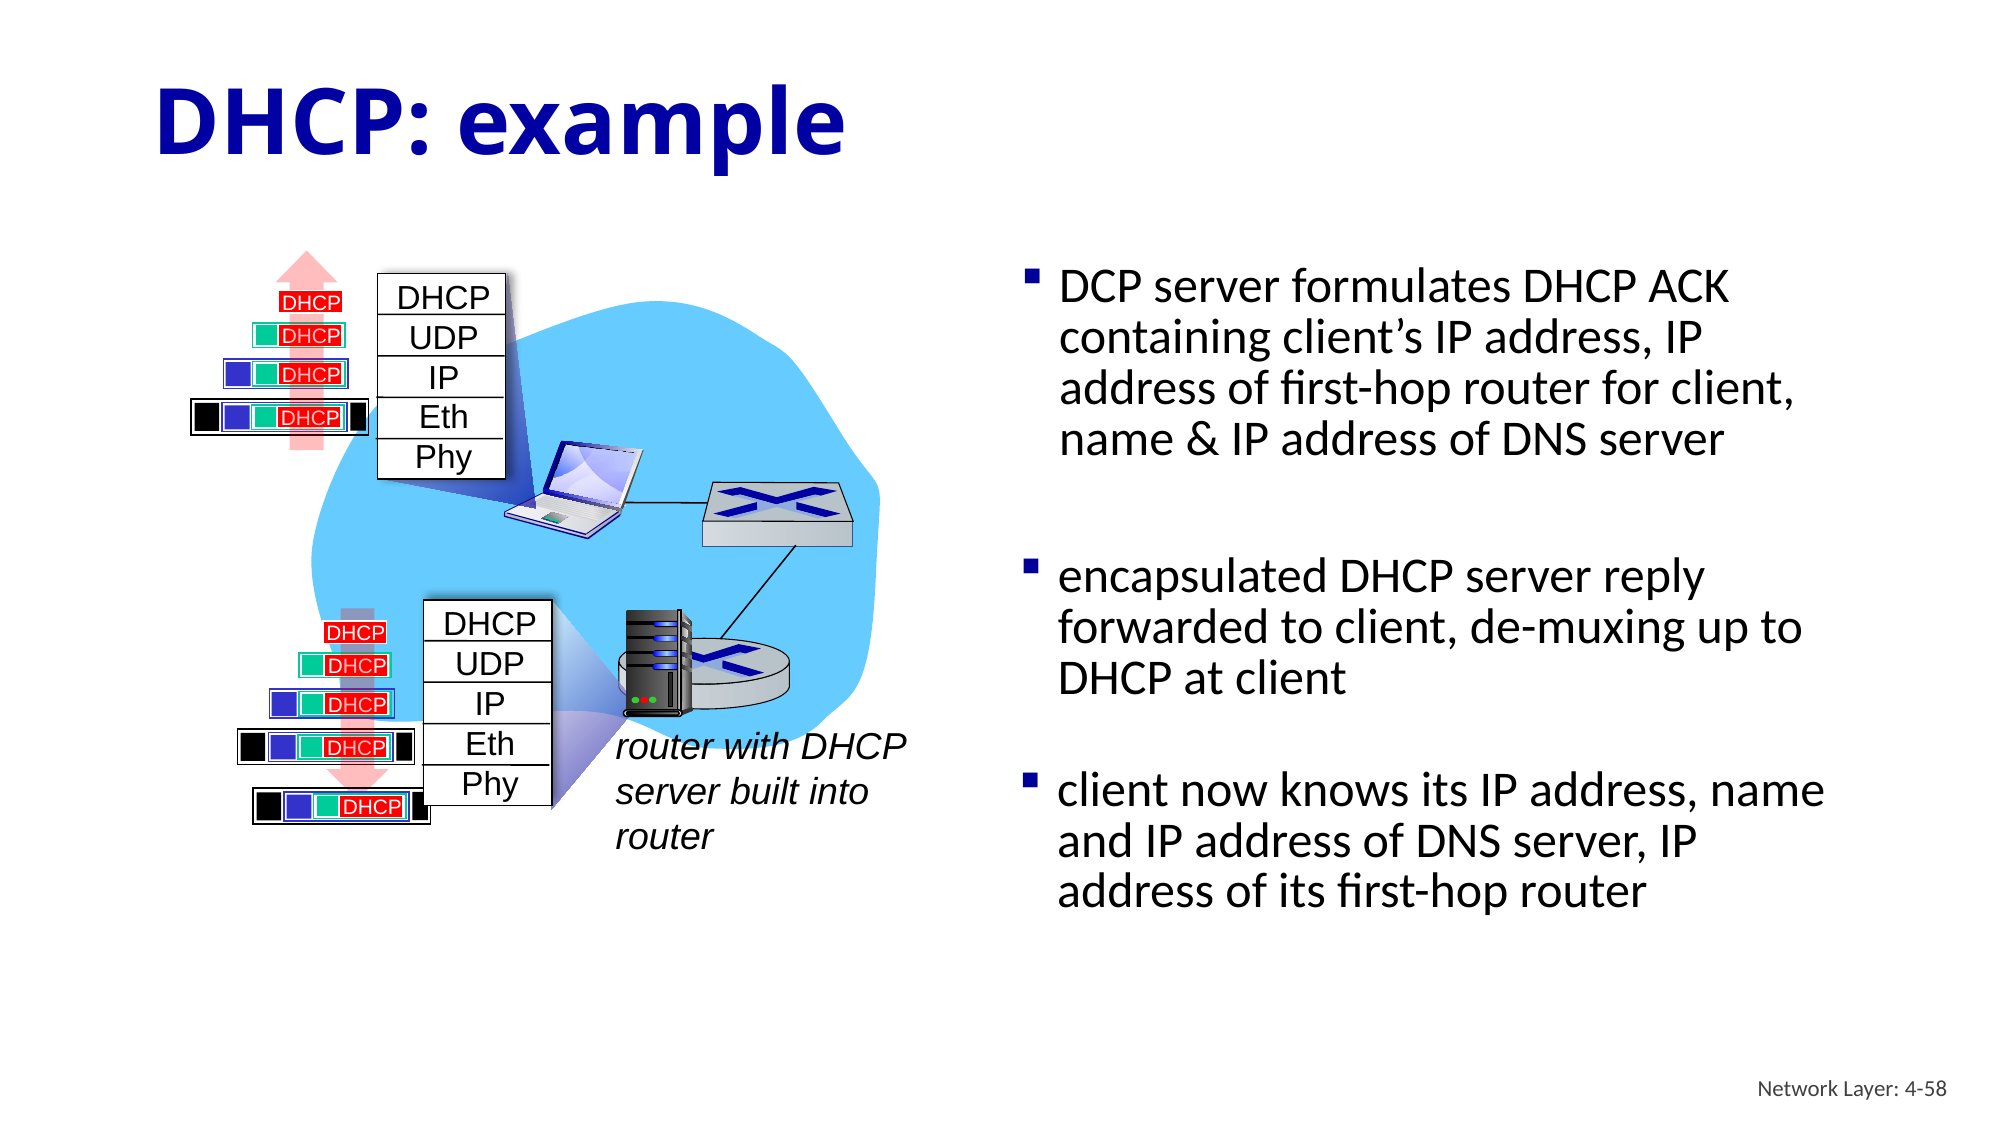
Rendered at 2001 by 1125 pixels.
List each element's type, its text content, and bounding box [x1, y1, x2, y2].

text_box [693, 638, 790, 709]
slide_number Network Layer: 4- [1512, 1056, 1963, 1117]
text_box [237, 608, 415, 800]
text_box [623, 610, 693, 717]
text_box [375, 268, 536, 509]
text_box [191, 250, 369, 451]
text_box client now knows its IP address, name and IP address of DNS server, IP address of its first-hop router [1003, 757, 1858, 982]
title DHCP: example [137, 51, 1863, 198]
text_box router with DHCP server built into router [600, 714, 931, 865]
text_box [702, 482, 854, 547]
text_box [253, 786, 431, 827]
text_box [421, 594, 638, 811]
text_box encapsulated DHCP server reply forwarded to client, de-muxing up to DHCP at client [1004, 544, 1858, 757]
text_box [503, 440, 644, 542]
text_box DCP server formulates DHCP ACK containing client’s IP address, IP address of first-hop router for client, name & IP address of DNS server [1005, 253, 1862, 513]
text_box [311, 612, 401, 653]
text_box [311, 301, 880, 722]
